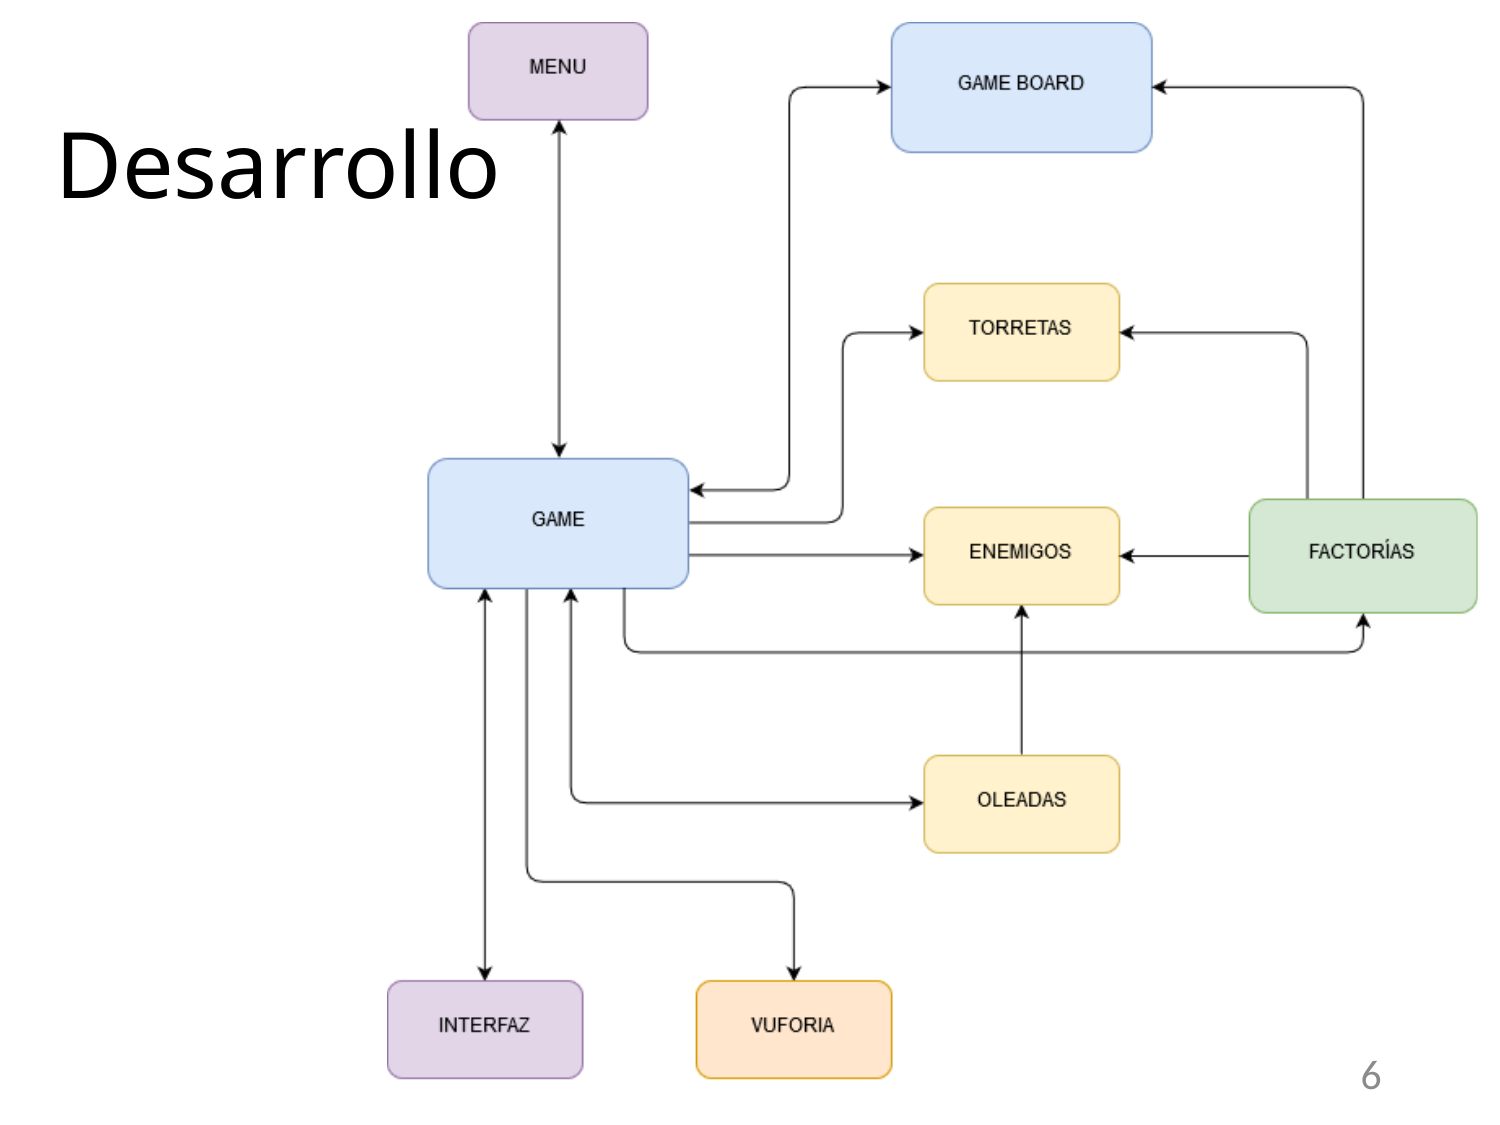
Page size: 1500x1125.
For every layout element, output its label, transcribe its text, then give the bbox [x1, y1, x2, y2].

slide_number 6 [1059, 1080, 1397, 1103]
picture [387, 22, 1478, 1080]
title Desarrollo [40, 59, 387, 278]
